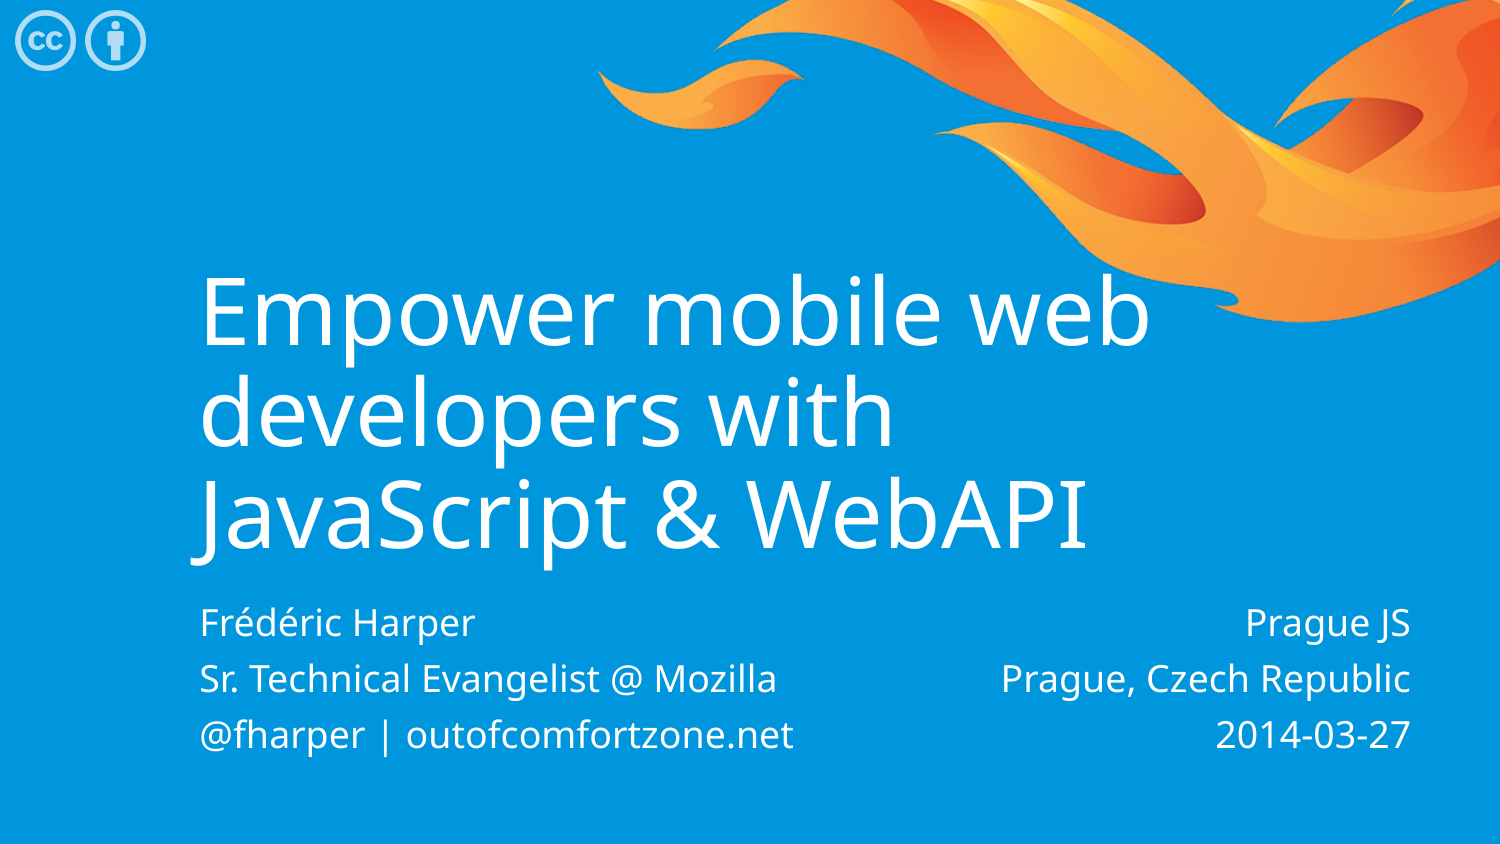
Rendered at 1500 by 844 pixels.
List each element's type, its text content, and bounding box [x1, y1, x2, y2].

picture [545, 553, 552, 570]
subtitle Frédéric Harper Sr. Technical Evangelist @ Mozilla @fharper | outofcomfortzone.net [188, 598, 845, 775]
picture [721, 0, 1500, 317]
picture [191, 553, 214, 565]
text_box Prague JS Prague, Czech Republic 2014-03-27 [897, 598, 1423, 844]
picture [16, 11, 75, 70]
title Empower mobile web developers with JavaScript & WebAPI [187, 259, 1351, 553]
picture [1399, 0, 1413, 9]
picture [601, 60, 802, 129]
picture [86, 11, 145, 70]
